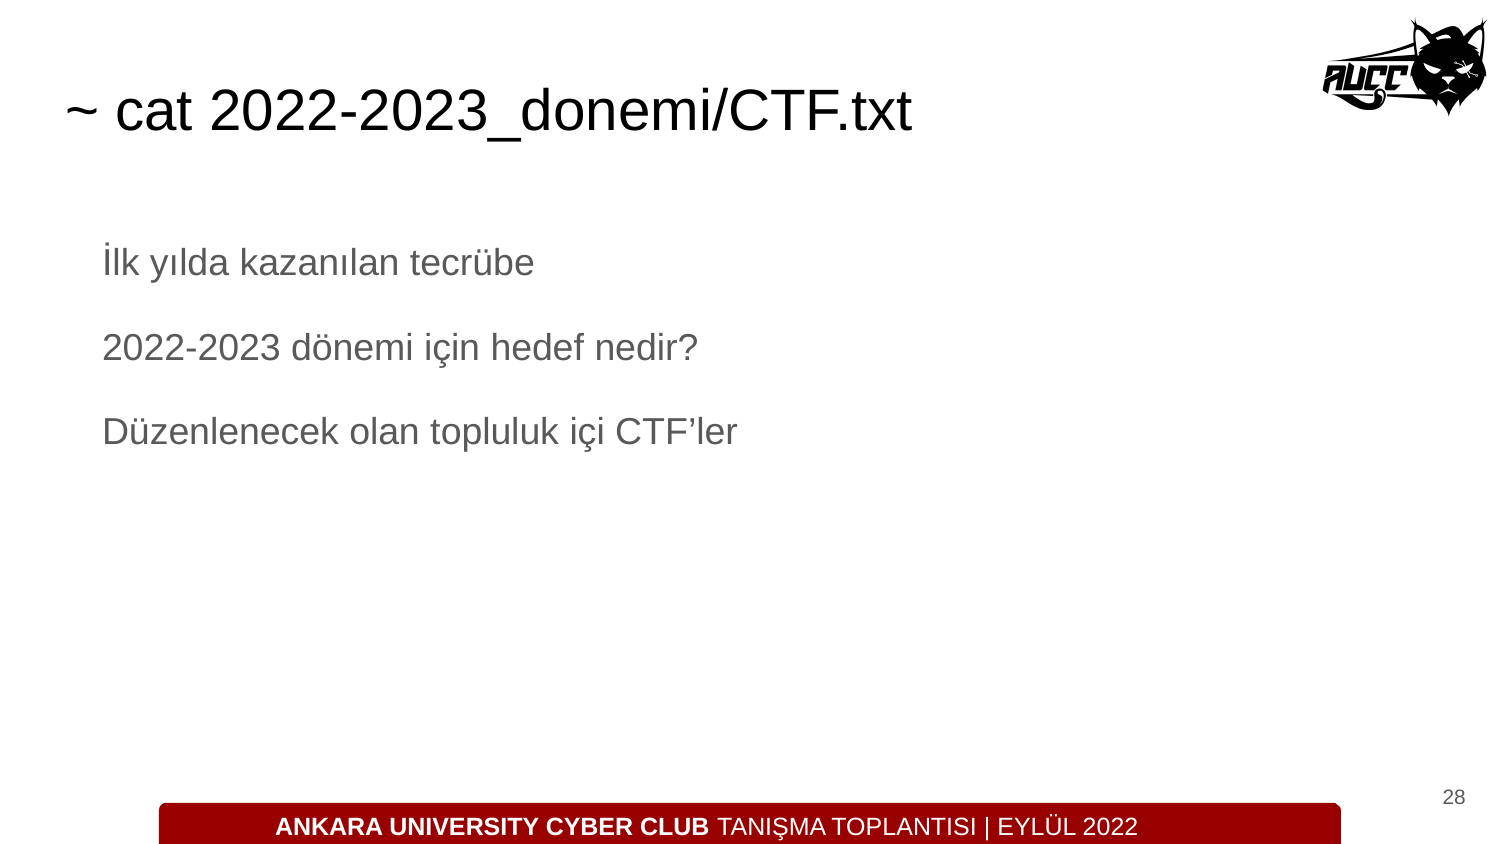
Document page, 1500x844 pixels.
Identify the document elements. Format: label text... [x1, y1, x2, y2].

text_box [159, 803, 1341, 844]
text_box [1322, 16, 1488, 117]
slide_number ‹#› [1436, 783, 1473, 844]
text_box İlk yılda kazanılan tecrübe 2022-2023 dönemi için hedef nedir? Düzenlenecek olan topluluk içi CTF’ler [99, 236, 742, 452]
title ~ cat 2022-2023_donemi/CTF.txt [63, 70, 922, 214]
